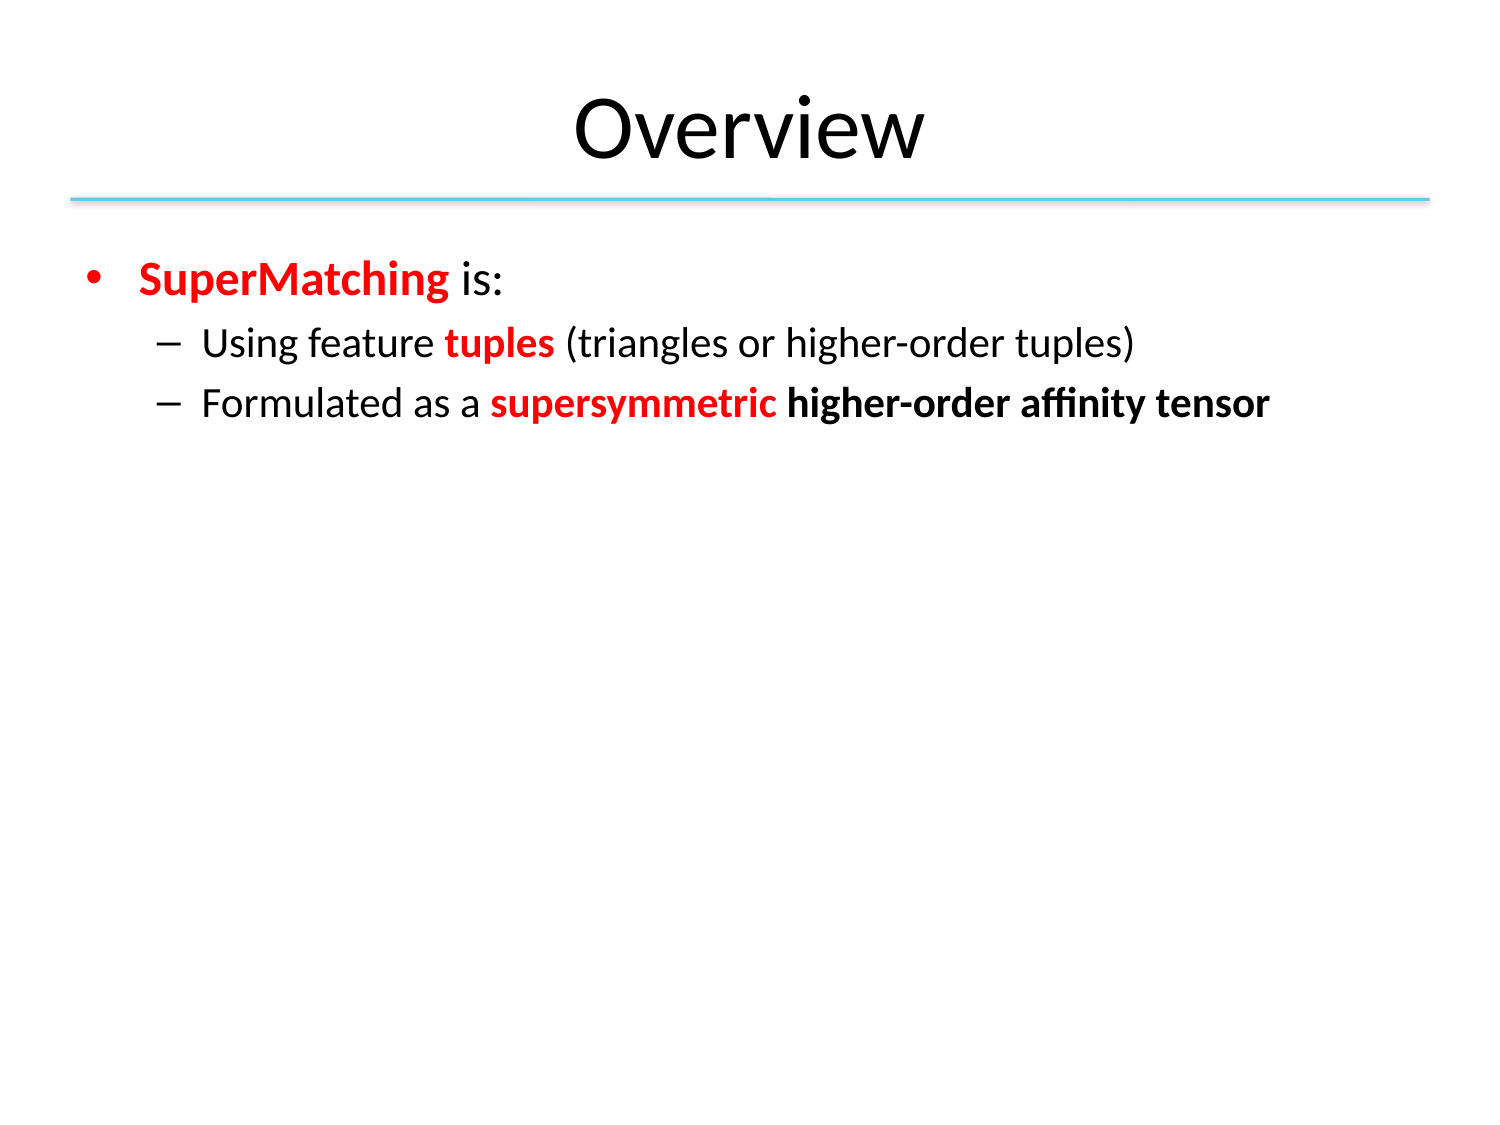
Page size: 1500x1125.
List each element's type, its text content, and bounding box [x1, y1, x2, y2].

list SuperMatching is: Using feature tuples (triangles or higher-order tuples) Formulated as a supersymmetric higher-order affinity tensor [70, 239, 1421, 469]
title Overview [75, 45, 1425, 200]
